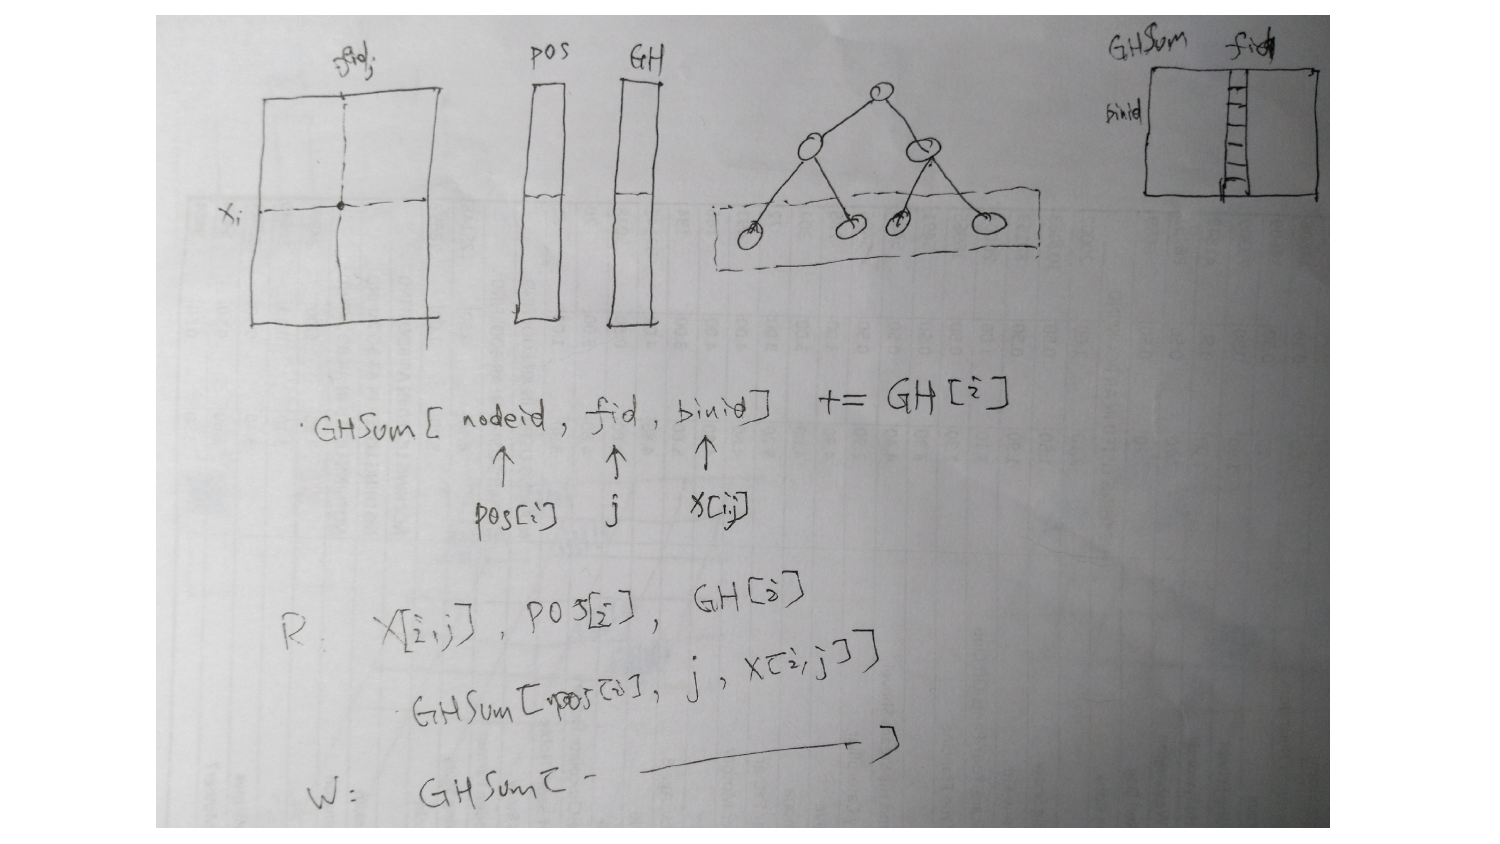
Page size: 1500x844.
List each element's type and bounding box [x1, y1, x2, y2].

picture [155, 15, 1331, 829]
